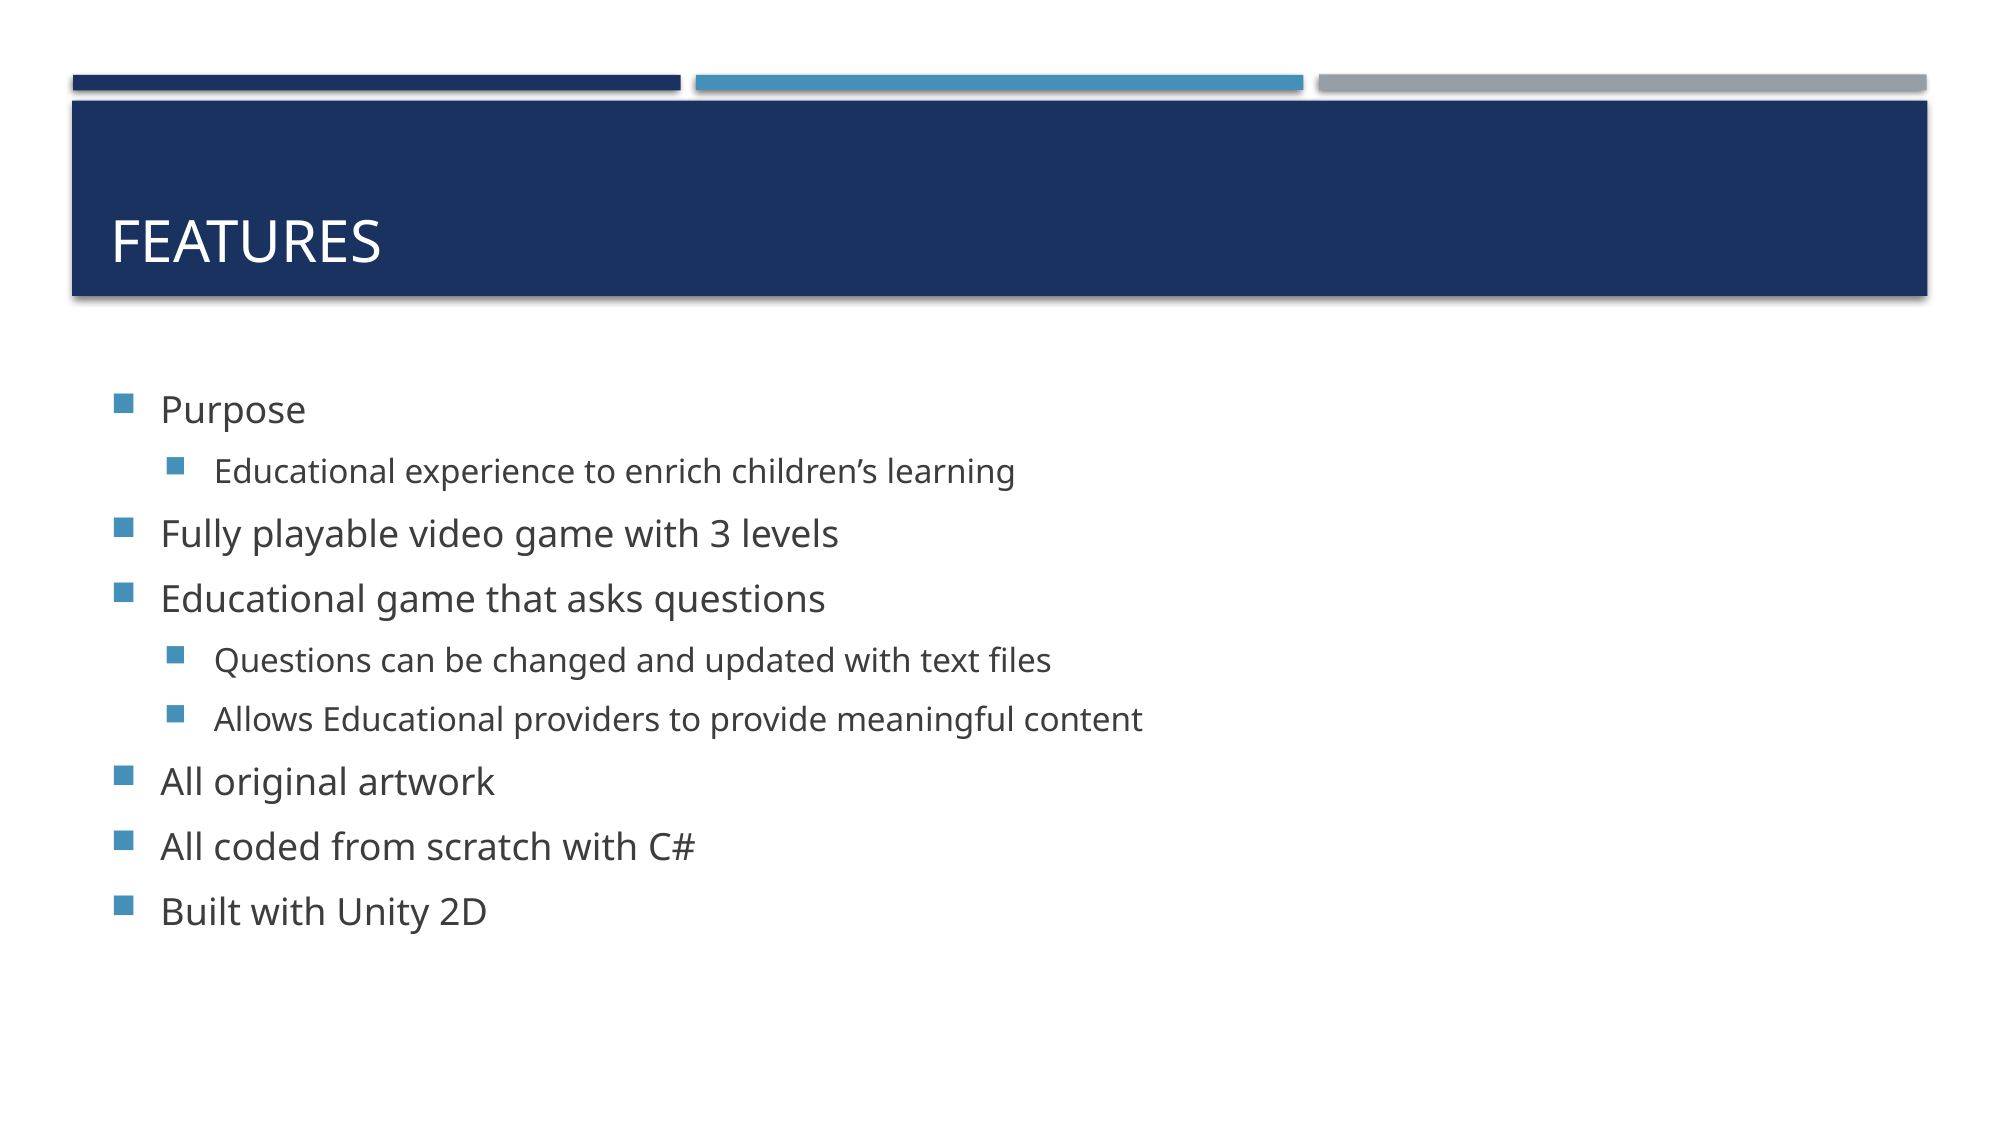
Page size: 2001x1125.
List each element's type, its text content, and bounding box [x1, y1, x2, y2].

list Purpose Educational experience to enrich children’s learning Fully playable video game with 3 levels Educational game that asks questions Questions can be changed and updated with text files Allows Educational providers to provide meaningful content All original artwork All coded from scratch with C# Built with Unity 2D [95, 357, 1905, 962]
title Features [95, 115, 1905, 282]
